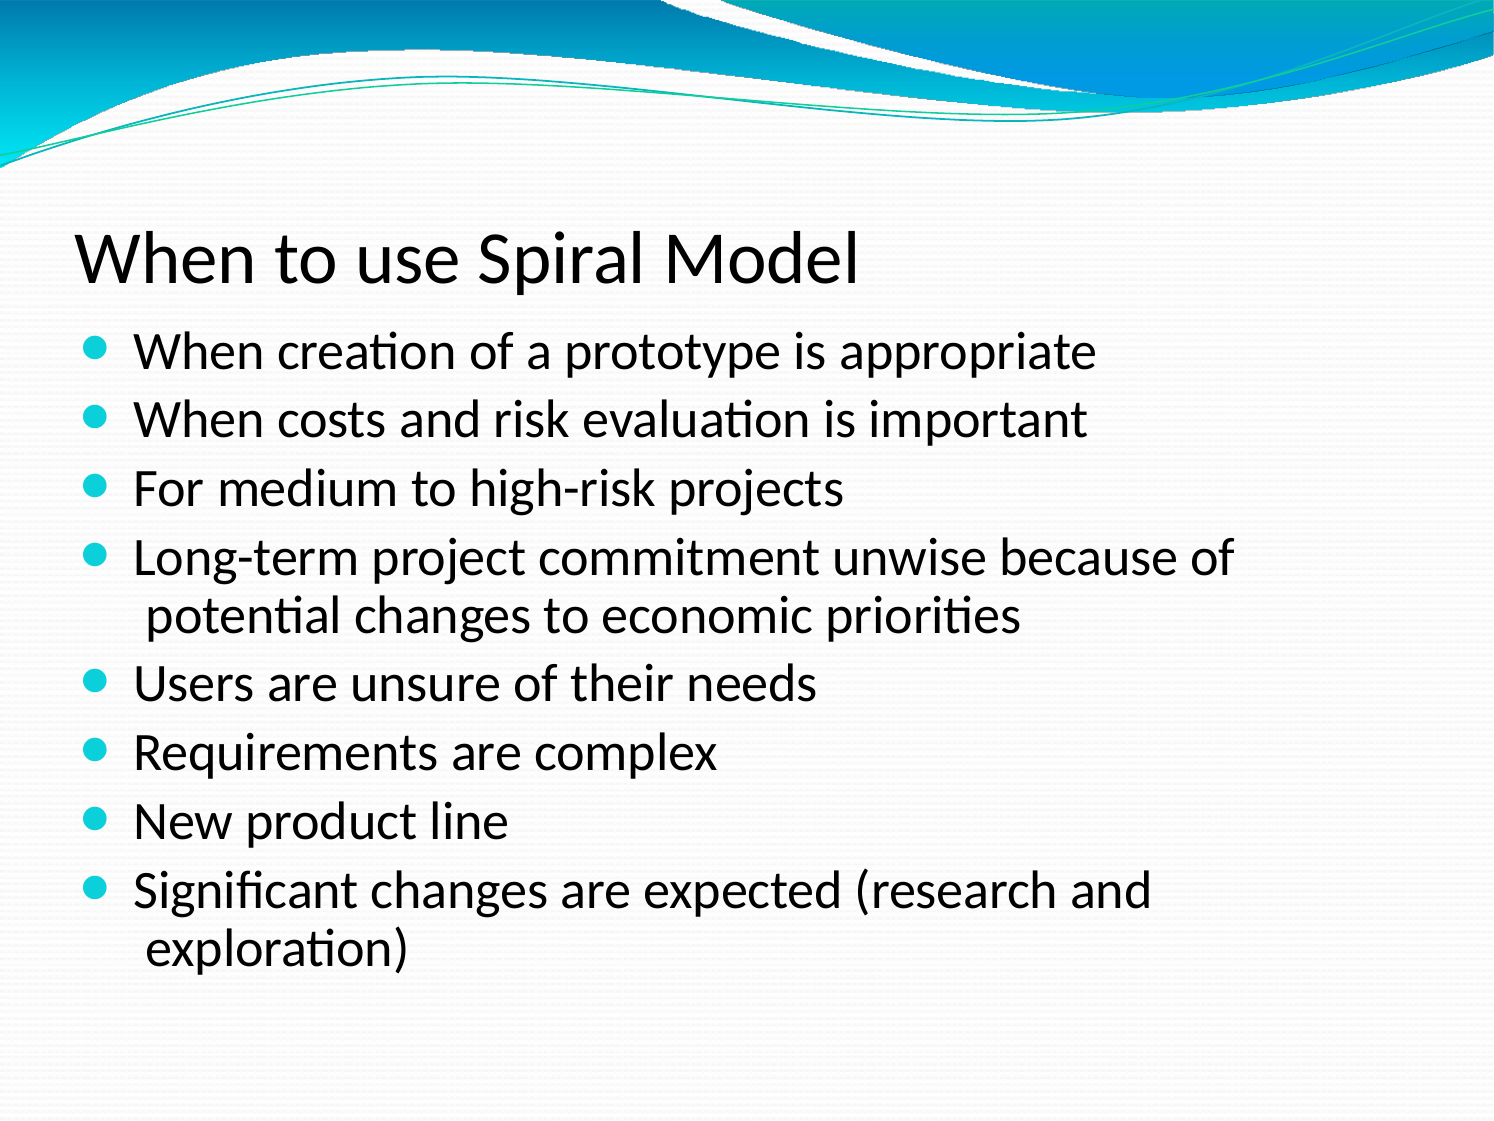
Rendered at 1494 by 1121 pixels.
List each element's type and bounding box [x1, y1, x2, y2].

text_box [0, 0, 1494, 1121]
